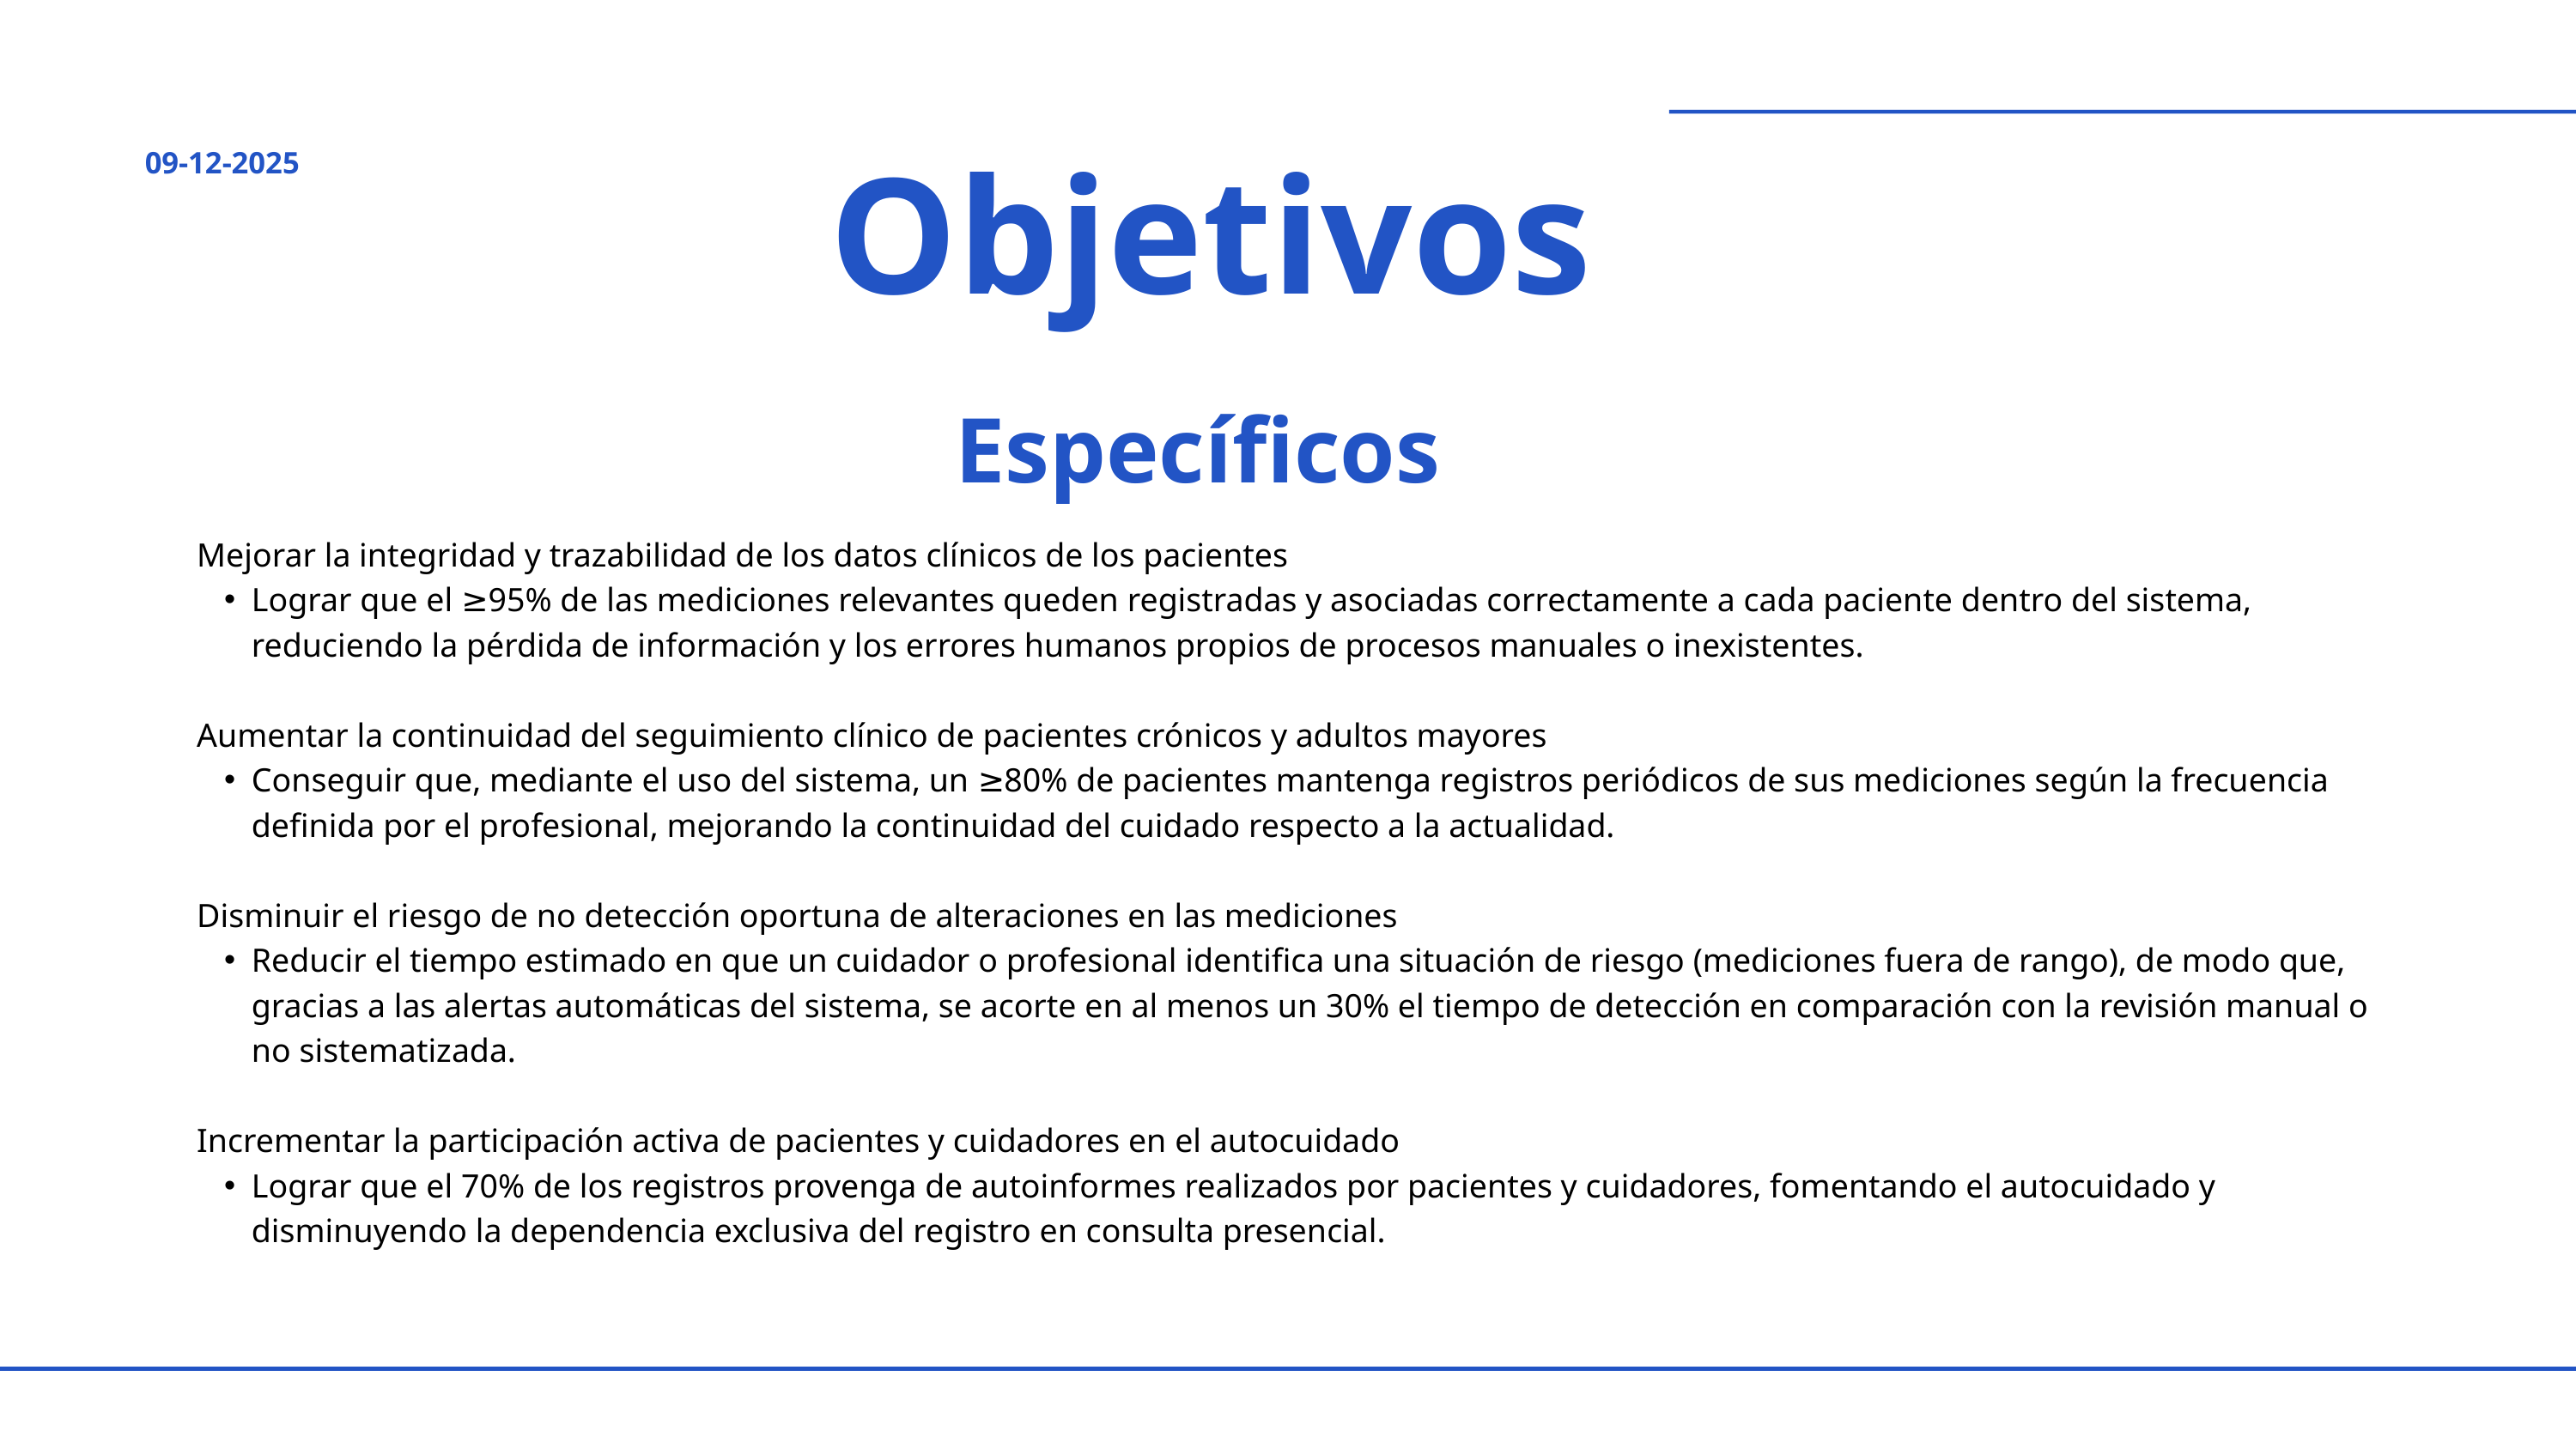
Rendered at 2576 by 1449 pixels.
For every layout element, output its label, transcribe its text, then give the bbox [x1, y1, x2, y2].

text_box Objetivos [829, 168, 1747, 326]
text_box 09-12-2025 [144, 137, 407, 180]
text_box Específicos [955, 413, 1517, 501]
text_box Mejorar la integridad y trazabilidad de los datos clínicos de los pacientes Lograr que el ≥95% de las mediciones relevantes queden registradas y asociadas correctamente a cada paciente dentro del sistema, reduciendo la pérdida de información y los errores humanos propios de procesos manuales o inexistentes. Aumentar la continuidad del seguimiento clínico de pacientes crónicos y adultos mayores Conseguir que, mediante el uso del sistema, un ≥80% de pacientes mantenga registros periódicos de sus mediciones según la frecuencia definida por el profesional, mejorando la continuidad del cuidado respecto a la actualidad. Disminuir el riesgo de no detección oportuna de alteraciones en las mediciones Reducir el tiempo estimado en que un cuidador o profesional identifica una situación de riesgo (mediciones fuera de rango), de modo que, gracias a las alertas automáticas del sistema, se acorte en al menos un 30% el tiempo de detección en comparación con la revisión manual o no sistematizada. Incrementar la participación activa de pacientes y cuidadores en el autocuidado Lograr que el 70% de los registros provenga de autoinformes realizados por pacientes y cuidadores, fomentando el autocuidado y disminuyendo la dependencia exclusiva del registro en consulta presencial. [197, 528, 2379, 1294]
